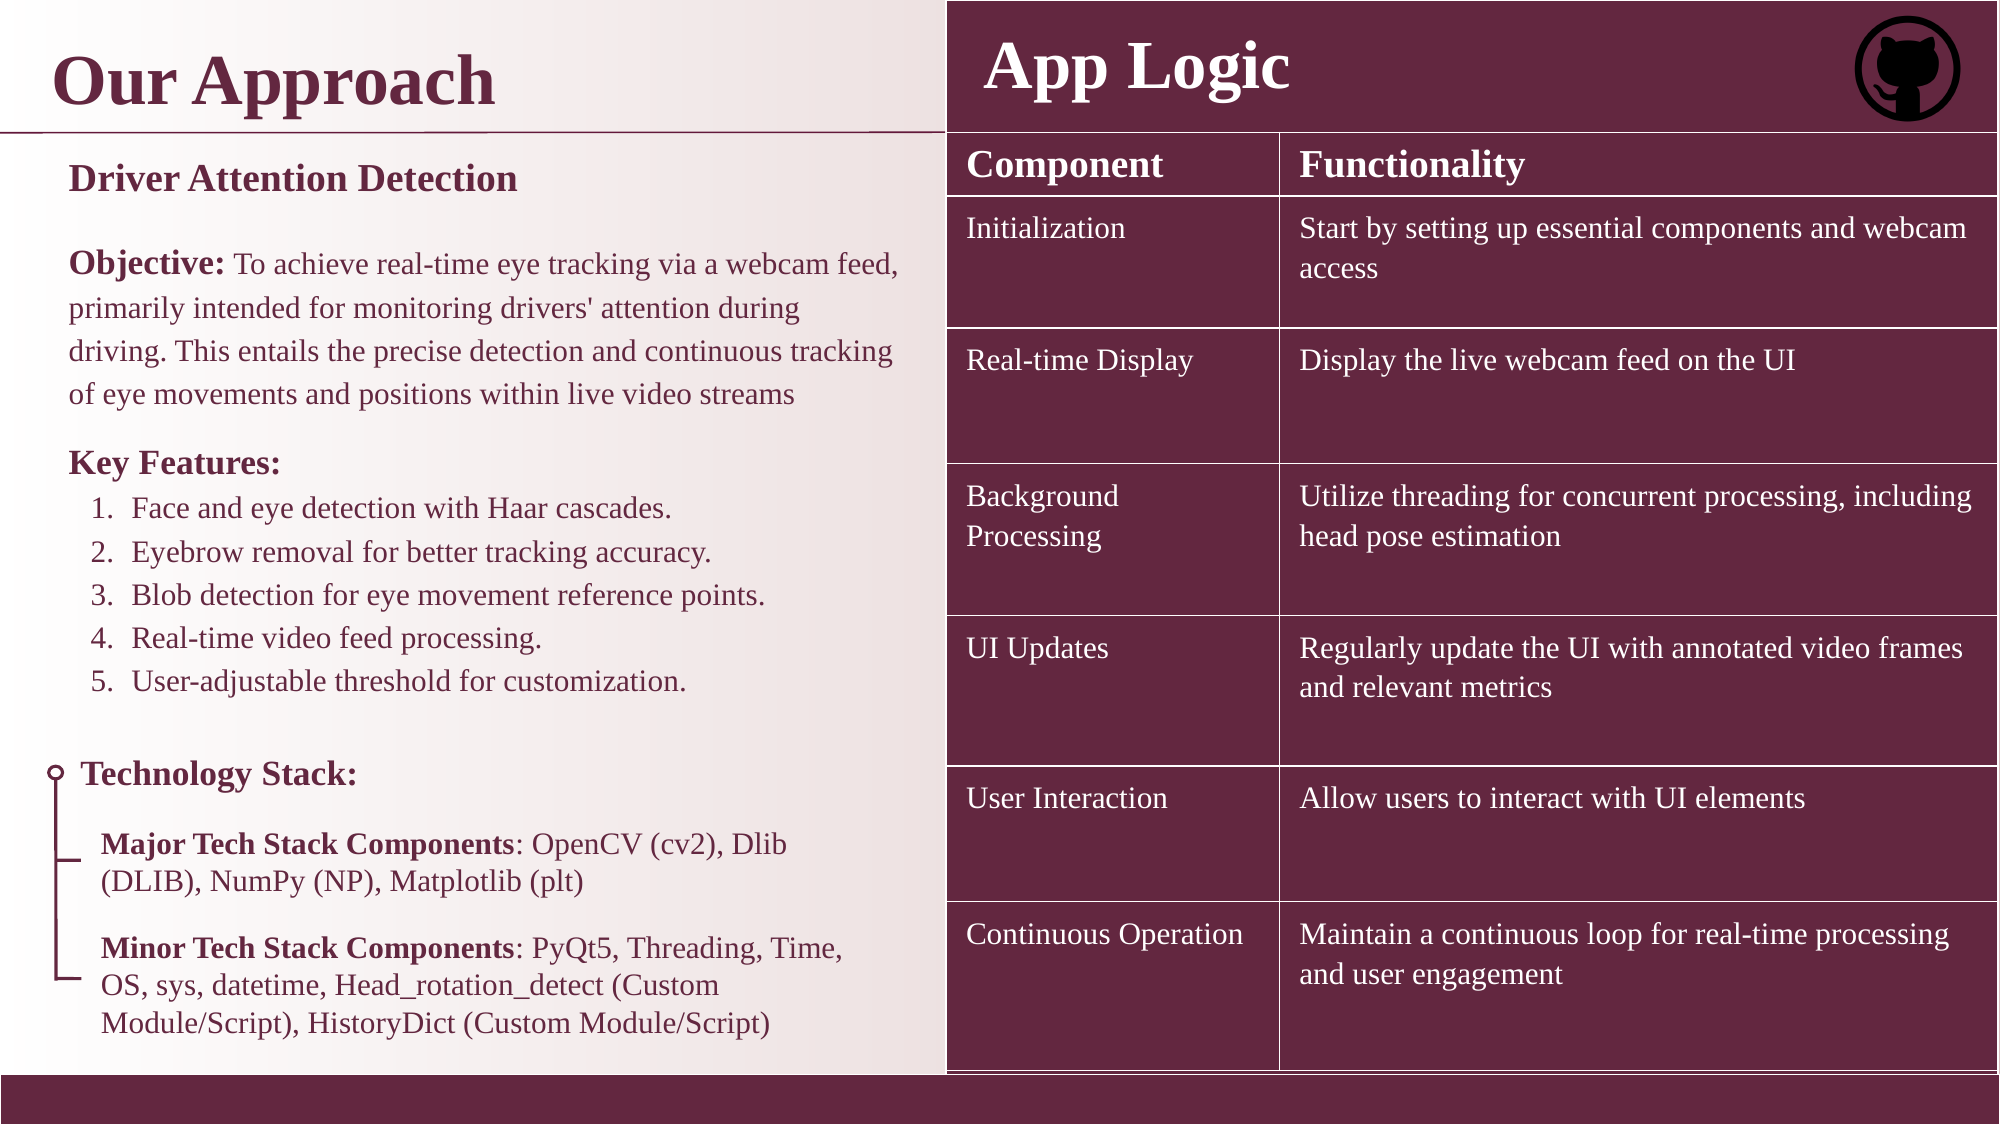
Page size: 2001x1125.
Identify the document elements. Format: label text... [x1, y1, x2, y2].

table_cell Initialization [947, 197, 1279, 327]
table_cell Start by setting up essential components and webcam access [1280, 197, 1997, 327]
table_cell Continuous Operation [947, 902, 1279, 1070]
table_cell Utilize threading for concurrent processing, including head pose estimation [1280, 464, 1997, 615]
table_cell Real-time Display [947, 329, 1279, 463]
table_cell UI Updates [947, 616, 1279, 765]
title Our Approach [31, 12, 621, 130]
table_cell Regularly update the UI with annotated video frames and relevant metrics [1280, 616, 1997, 765]
table_cell Background Processing [947, 464, 1279, 615]
table_header Component [947, 133, 1279, 195]
text_box [946, 0, 1998, 132]
text_box Driver Attention Detection Objective: To achieve real-time eye tracking via a webcam feed, primarily intended for monitoring drivers' attention during driving. This entails the precise detection and continuous tracking of eye movements and positions within live video streams Key Features: Face and eye detection with Haar cascades. Eyebrow removal for better tracking accuracy. Blob detection for eye movement reference points. Real-time video feed processing. User-adjustable threshold for customization. [48, 141, 928, 1074]
table_cell Maintain a continuous loop for real-time processing and user engagement [1280, 902, 1997, 1070]
text_box Minor Tech Stack Components: PyQt5, Threading, Time, OS, sys, datetime, Head_rotation_detect (Custom Module/Script), HistoryDict (Custom Module/Script) [80, 919, 869, 1032]
table_cell Display the live webcam feed on the UI [1280, 329, 1997, 463]
text_box [48, 766, 63, 779]
table_cell User Interaction [947, 767, 1279, 901]
table_cell Allow users to interact with UI elements [1280, 767, 1997, 901]
table_header Functionality [1280, 133, 1997, 195]
picture [1851, 12, 1964, 125]
text_box Major Tech Stack Components: OpenCV (cv2), Dlib (DLIB), NumPy (NP), Matplotlib (plt) [80, 797, 869, 919]
text_box Technology Stack: [55, 730, 525, 813]
text_box App Logic [963, 0, 1772, 100]
text_box [0, 1074, 2000, 1125]
